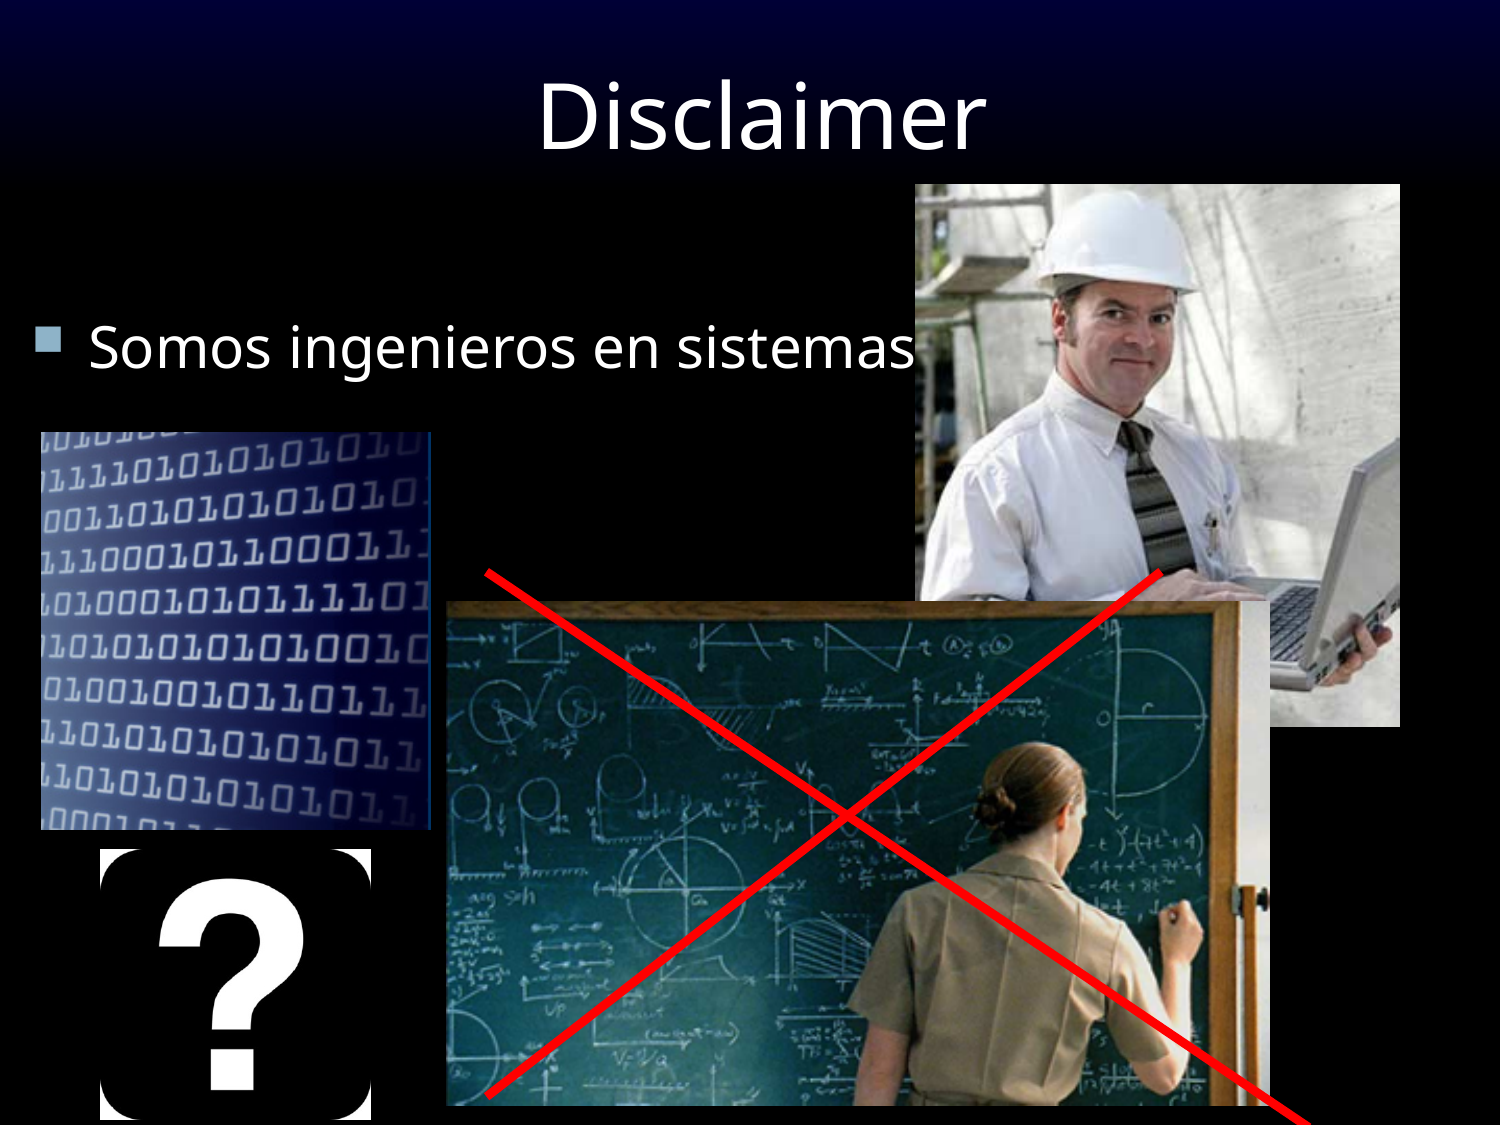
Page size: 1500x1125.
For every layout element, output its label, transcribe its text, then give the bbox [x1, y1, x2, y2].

picture [100, 849, 371, 1120]
picture [446, 601, 489, 1107]
title Disclaimer [112, 24, 1413, 201]
list Somos ingenieros en sistemas [16, 302, 909, 404]
picture [915, 184, 1400, 727]
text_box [489, 573, 1306, 1125]
picture [40, 432, 432, 830]
